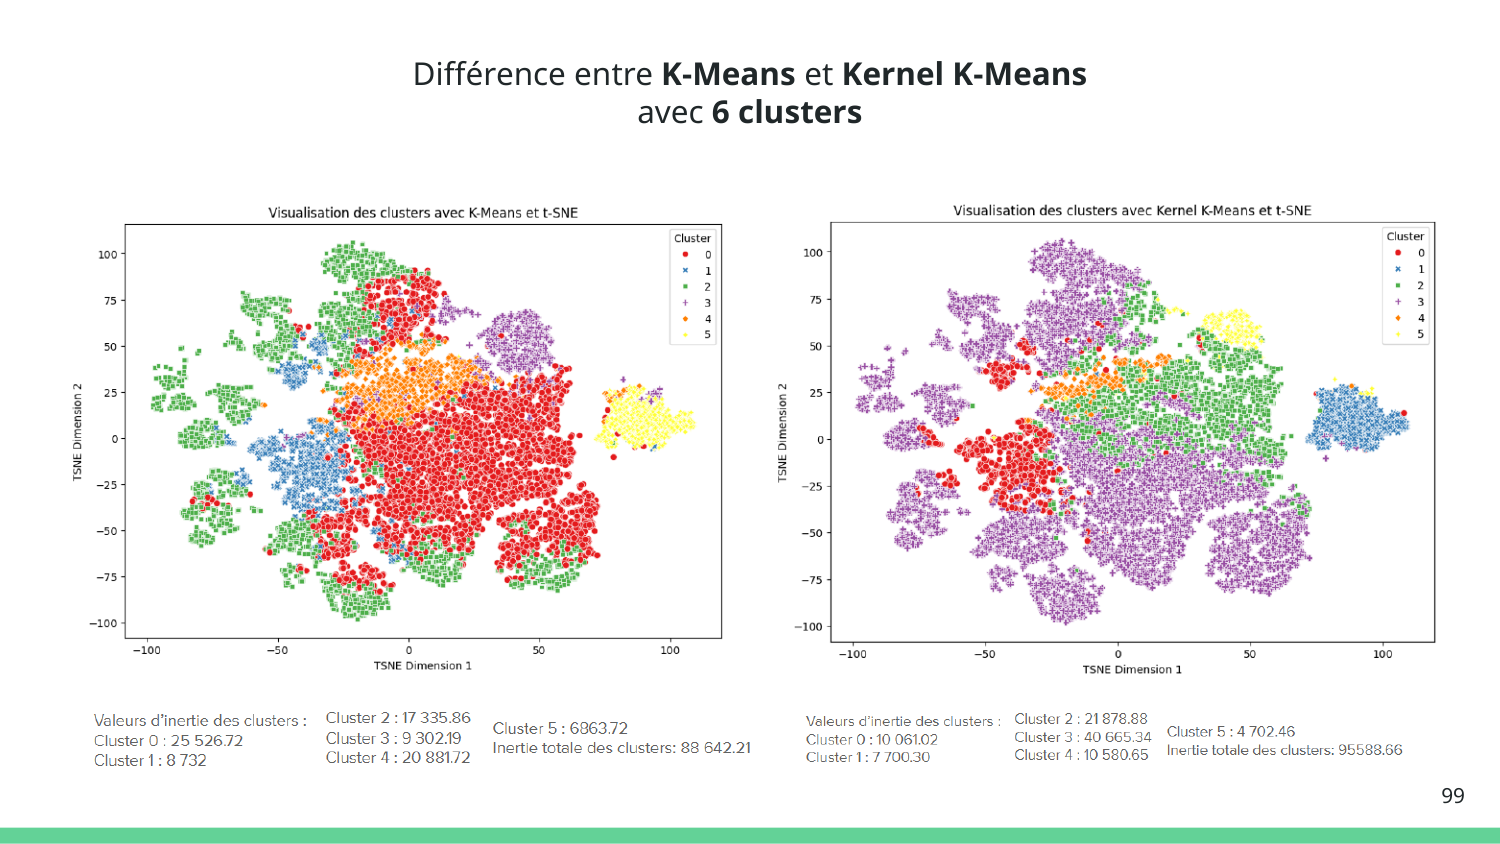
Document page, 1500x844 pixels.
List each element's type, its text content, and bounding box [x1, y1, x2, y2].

picture [793, 708, 1418, 774]
picture [766, 202, 1445, 677]
slide_number ‹#› [1389, 764, 1480, 830]
picture [81, 706, 761, 775]
picture [66, 202, 726, 677]
title Différence entre K-Means et Kernel K-Means avec 6 clusters [51, 39, 1449, 146]
